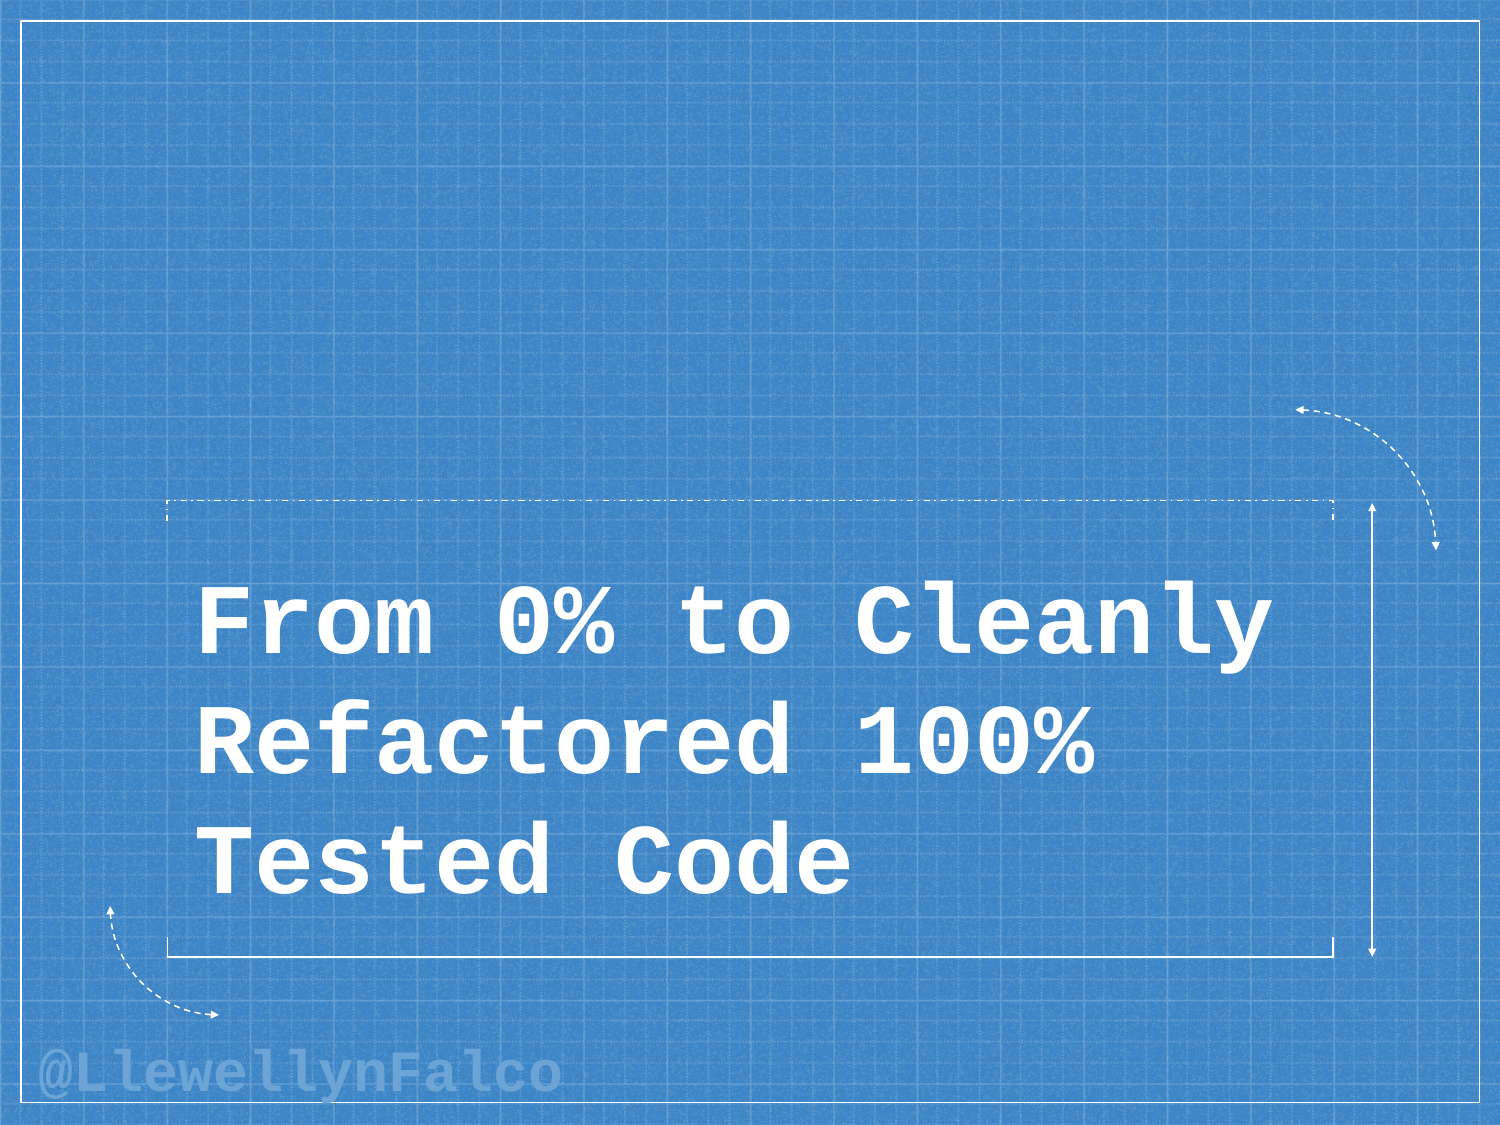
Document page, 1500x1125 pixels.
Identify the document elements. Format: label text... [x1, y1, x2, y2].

picture [0, 0, 1500, 1125]
title From 0% to Cleanly Refactored 100% Tested Code [179, 511, 1321, 956]
